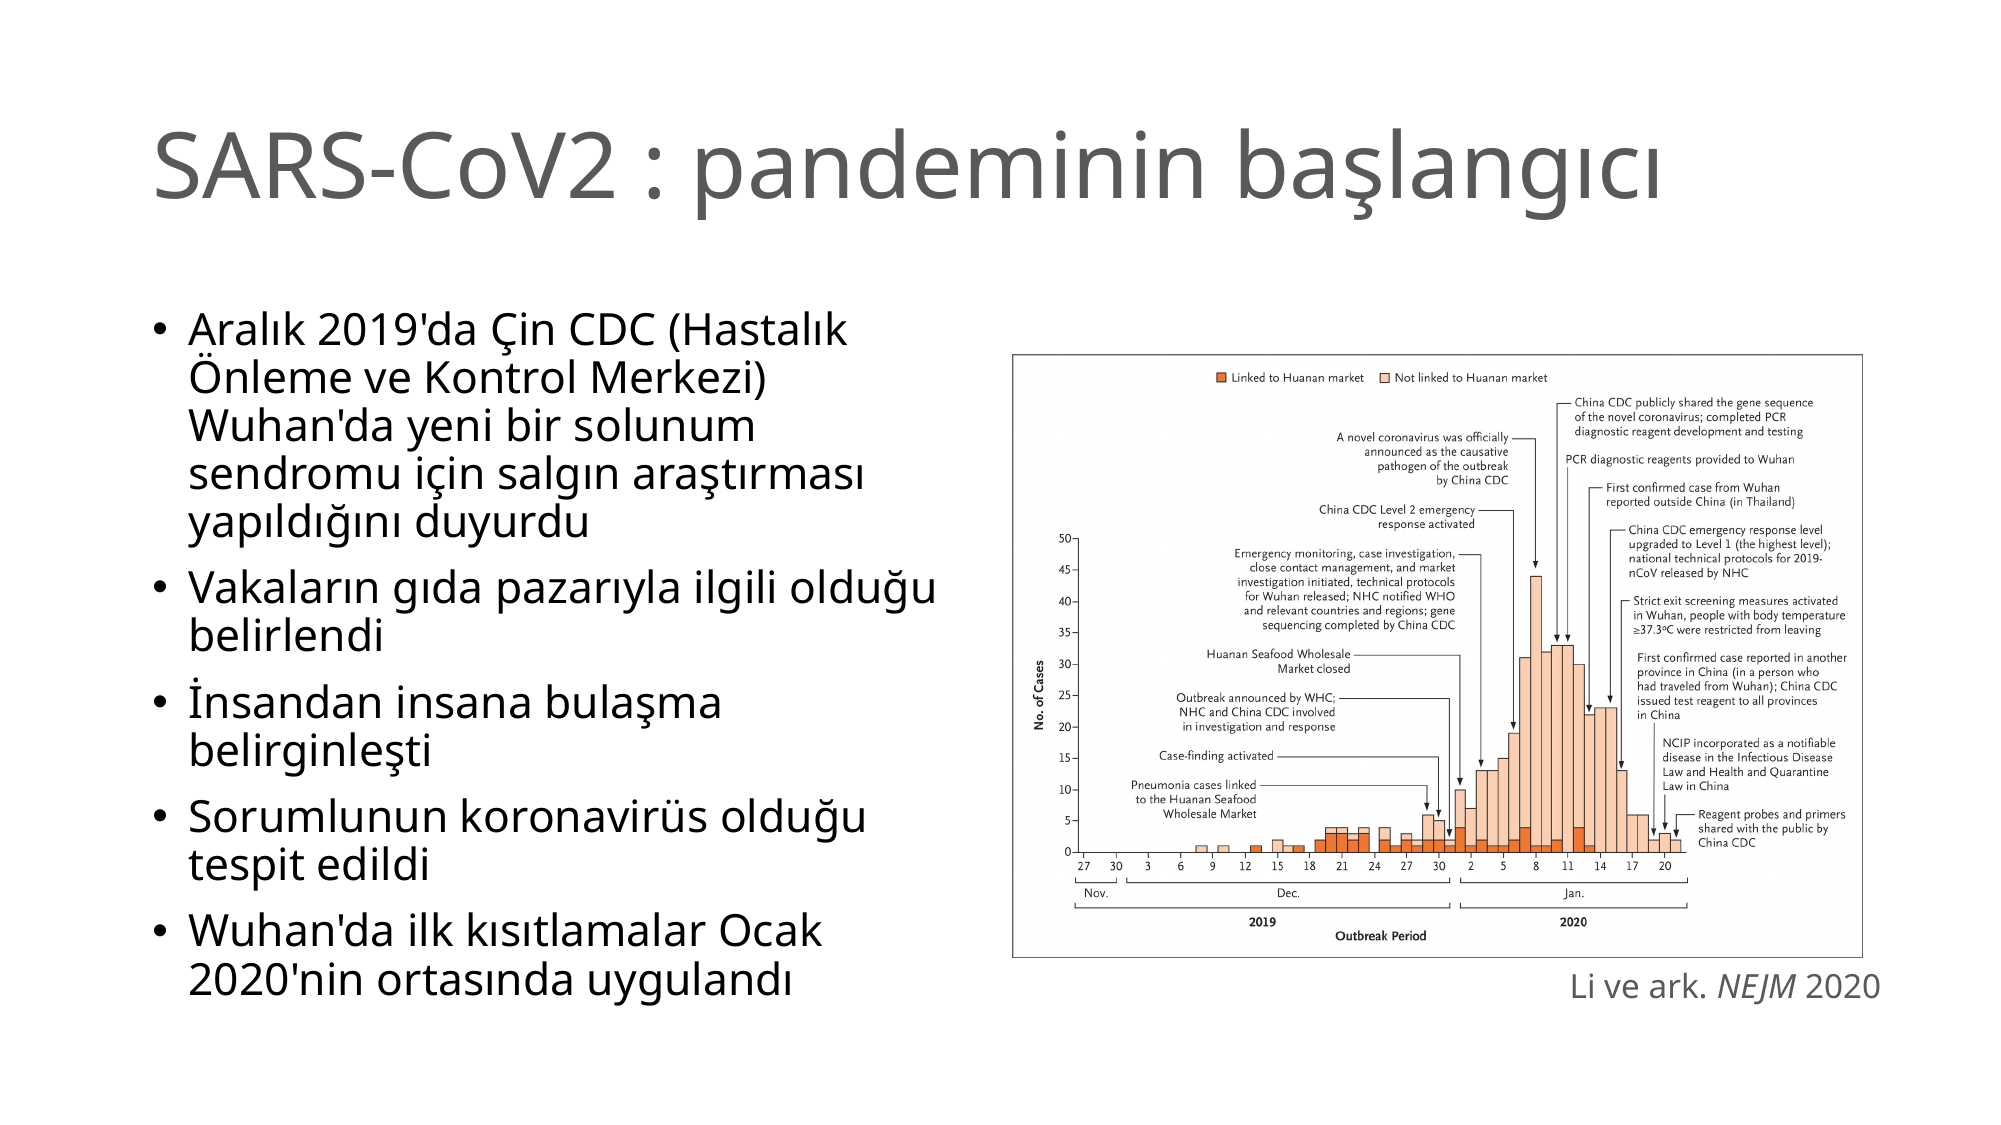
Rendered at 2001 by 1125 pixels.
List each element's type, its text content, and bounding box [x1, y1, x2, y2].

text_box Li ve ark. NEJM 2020 [1554, 958, 1896, 1013]
title SARS-CoV2 : pandeminin başlangıcı [137, 59, 1863, 278]
list Aralık 2019'da Çin CDC (Hastalık Önleme ve Kontrol Merkezi) Wuhan'da yeni bir solunum sendromu için salgın araştırması yapıldığını duyurdu Vakaların gıda pazarıyla ilgili olduğu belirlendi İnsandan insana bulaşma belirginleşti Sorumlunun koronavirüs olduğu tespit edildi Wuhan'da ilk kısıtlamalar Ocak 2020'nin ortasında uygulandı [137, 299, 988, 1014]
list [1012, 354, 1863, 959]
